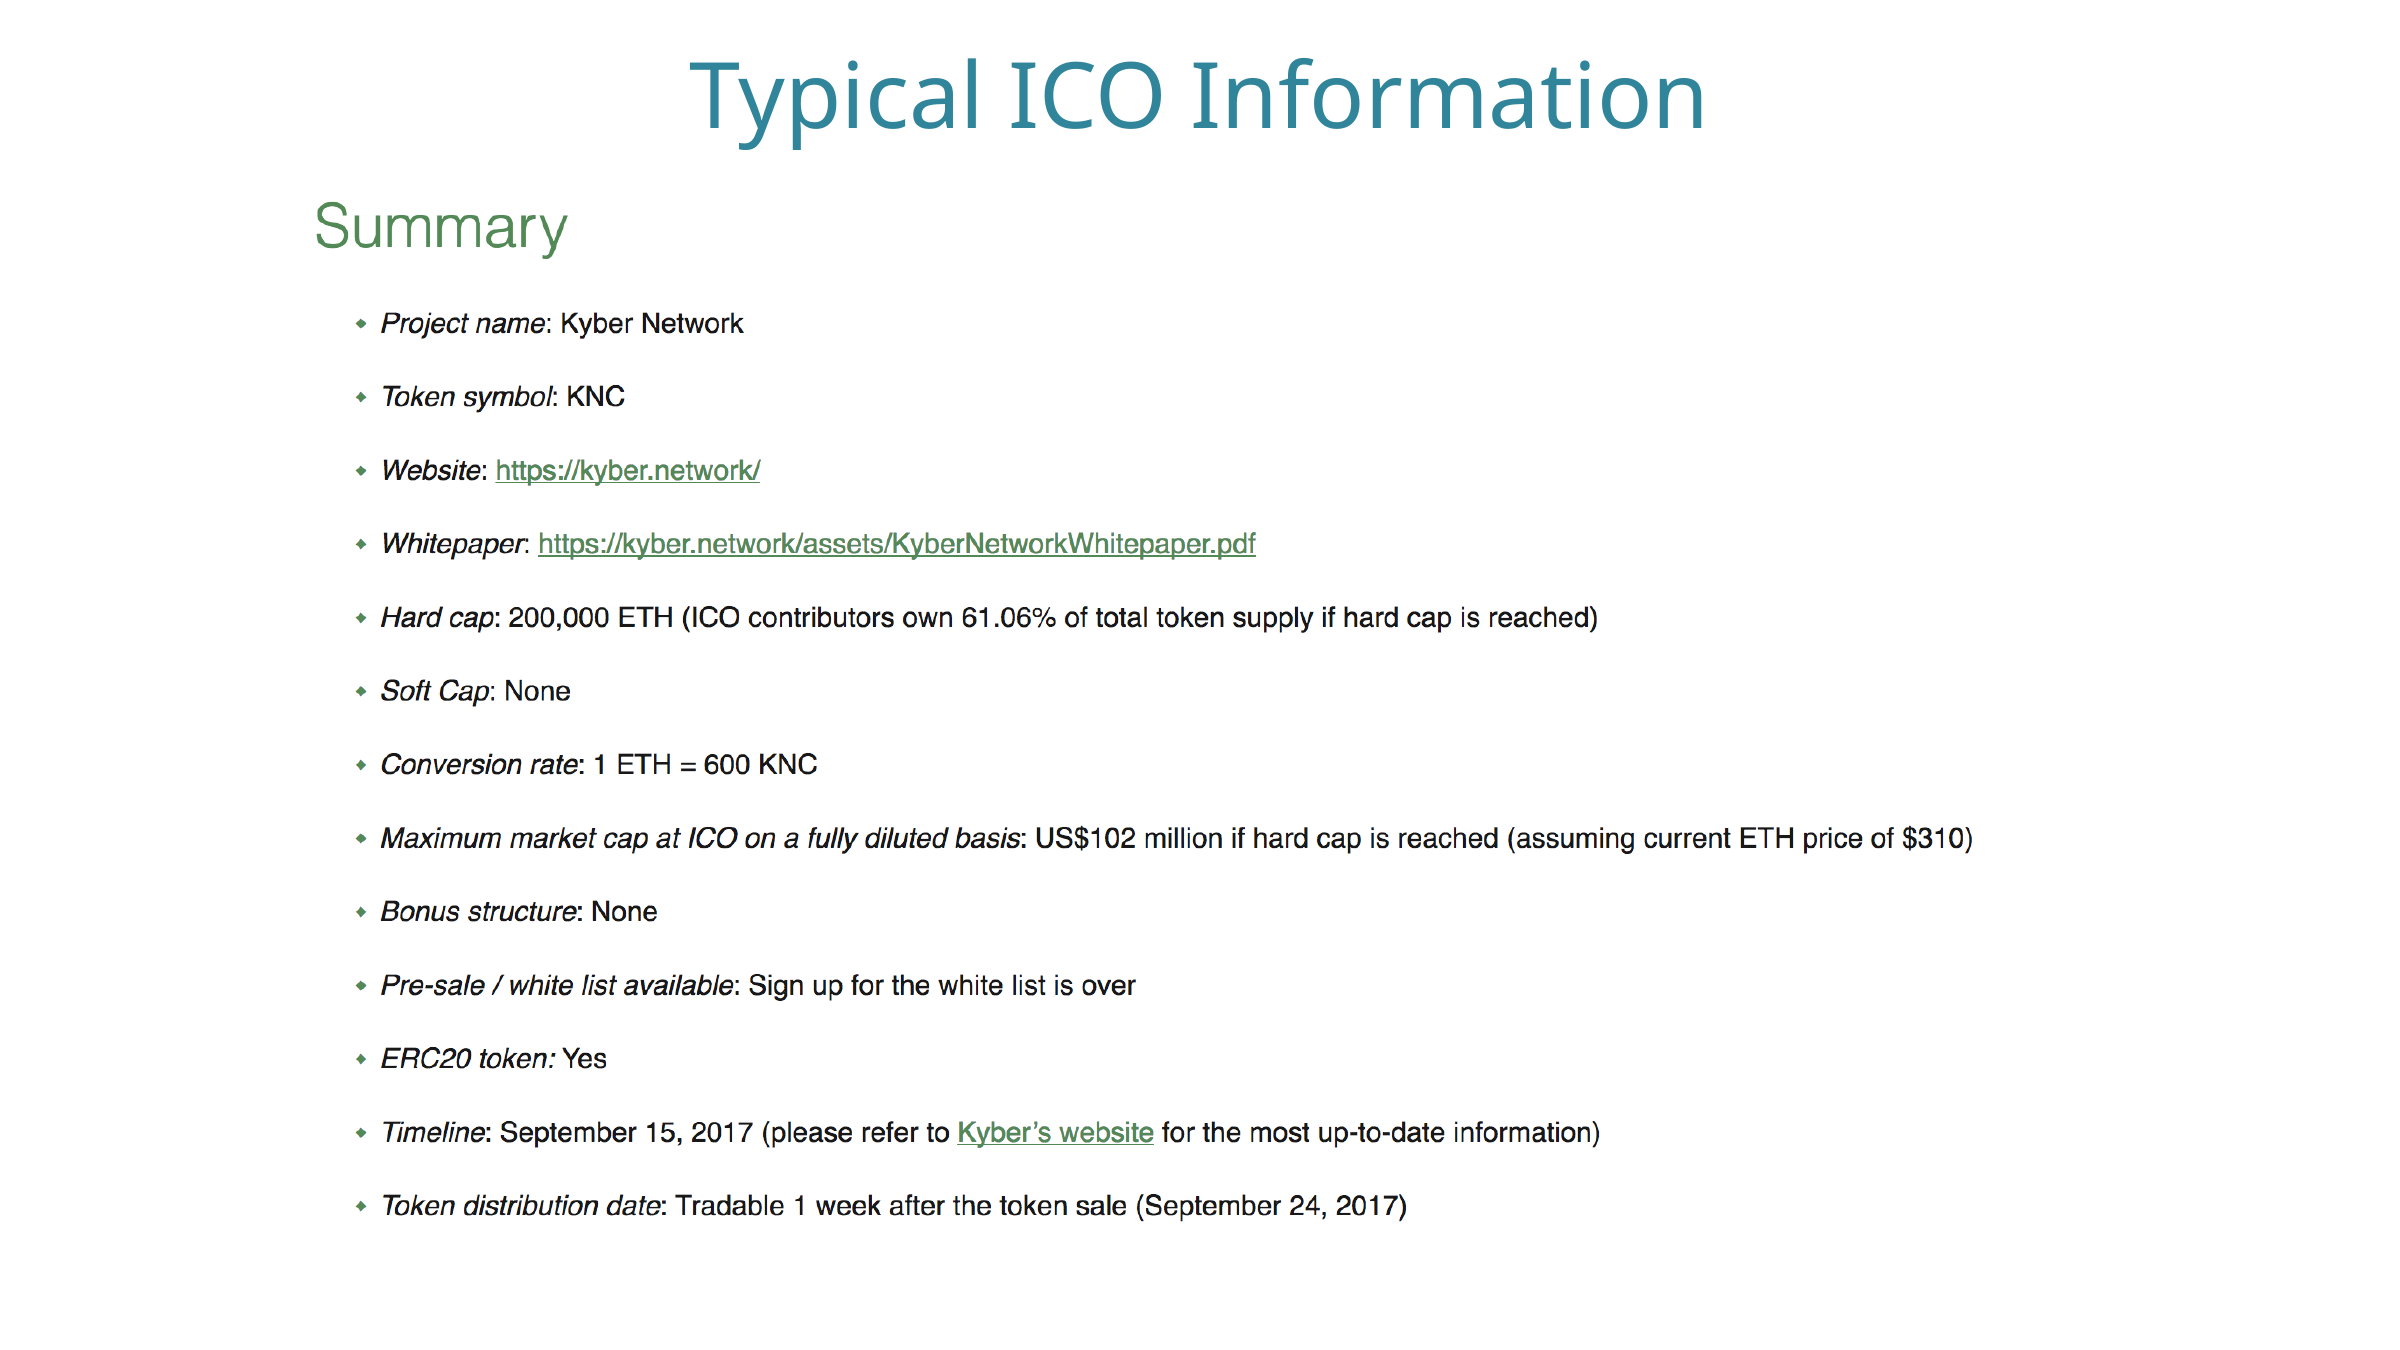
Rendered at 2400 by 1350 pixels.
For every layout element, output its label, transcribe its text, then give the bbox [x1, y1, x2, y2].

text_box Typical ICO Information [119, 28, 2280, 155]
picture [303, 186, 2160, 1285]
